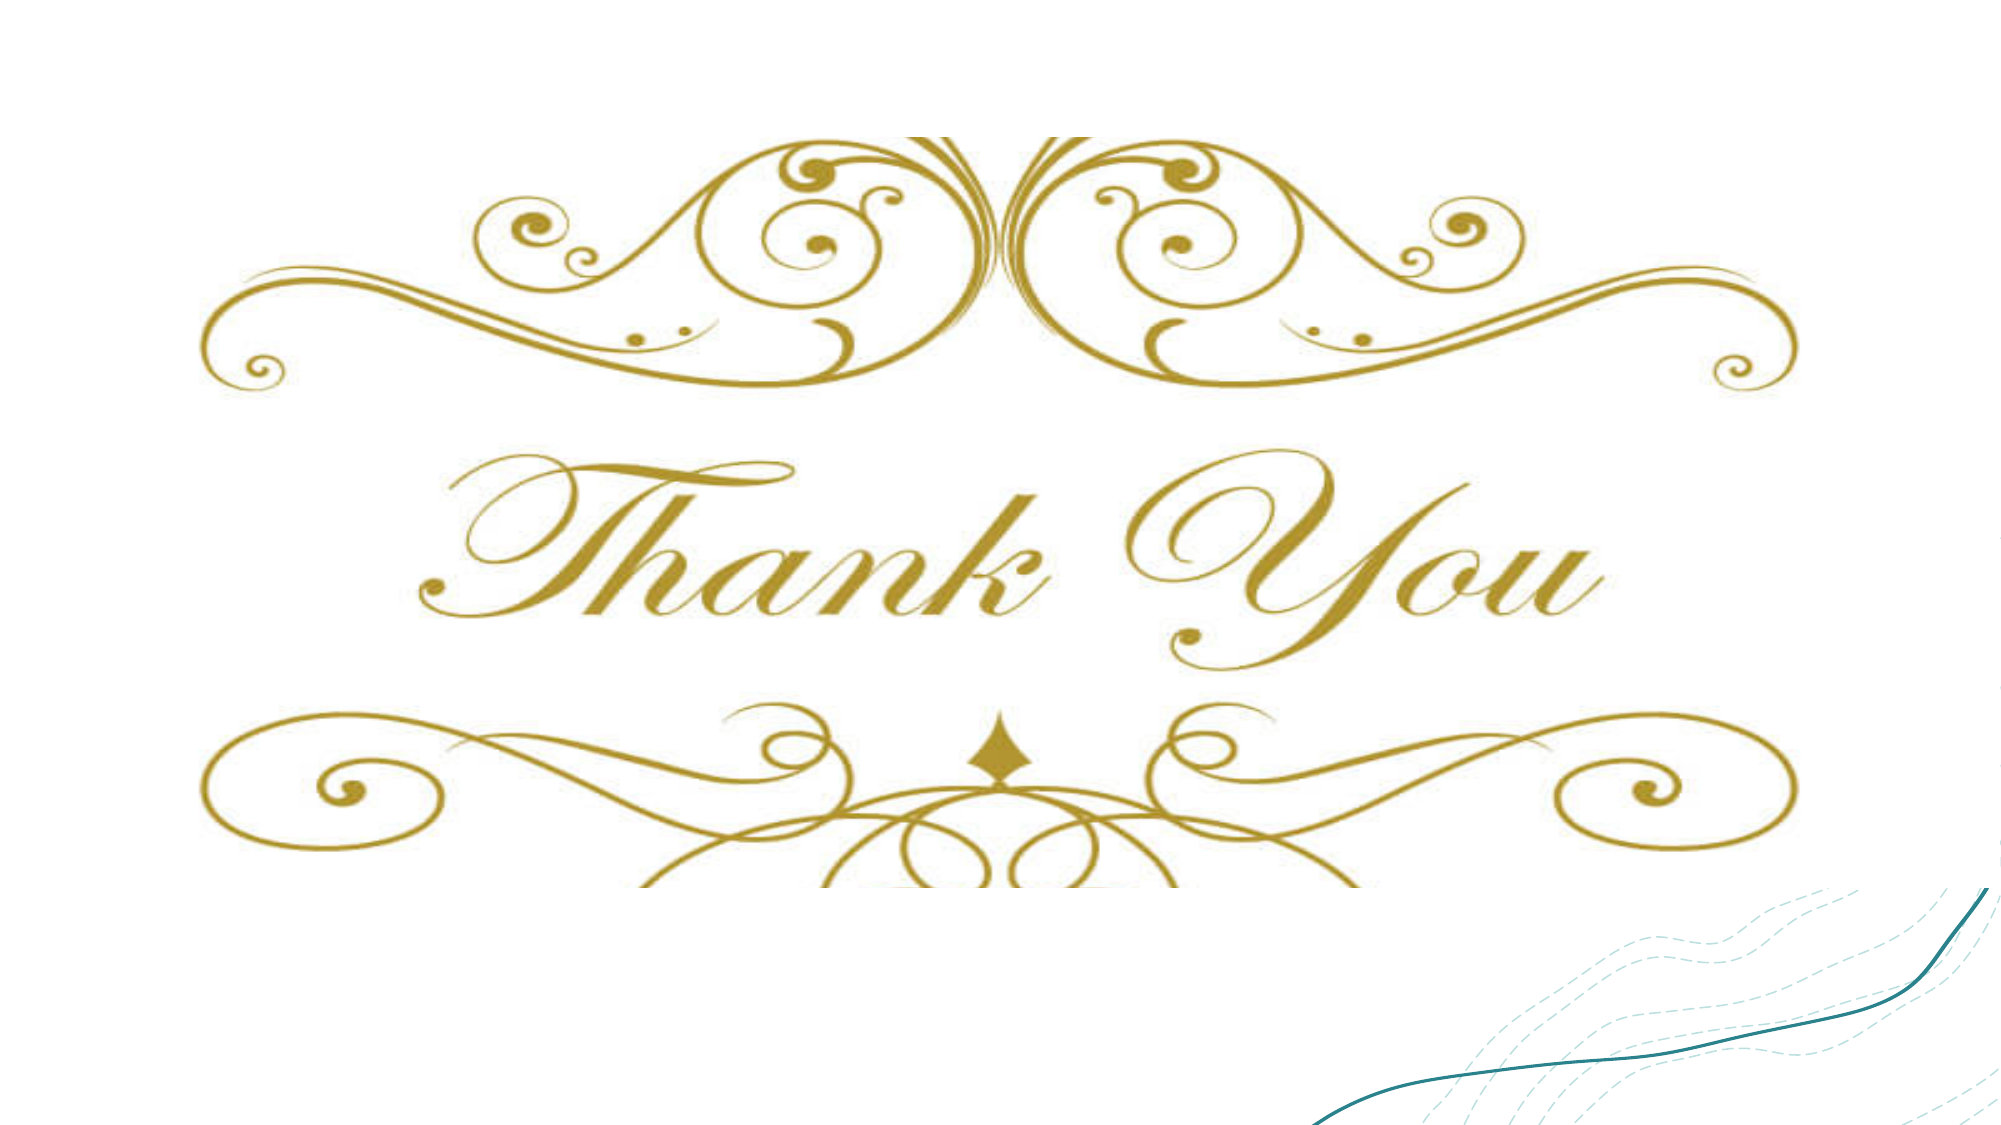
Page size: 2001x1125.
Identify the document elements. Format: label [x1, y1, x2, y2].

picture [0, 137, 2000, 888]
